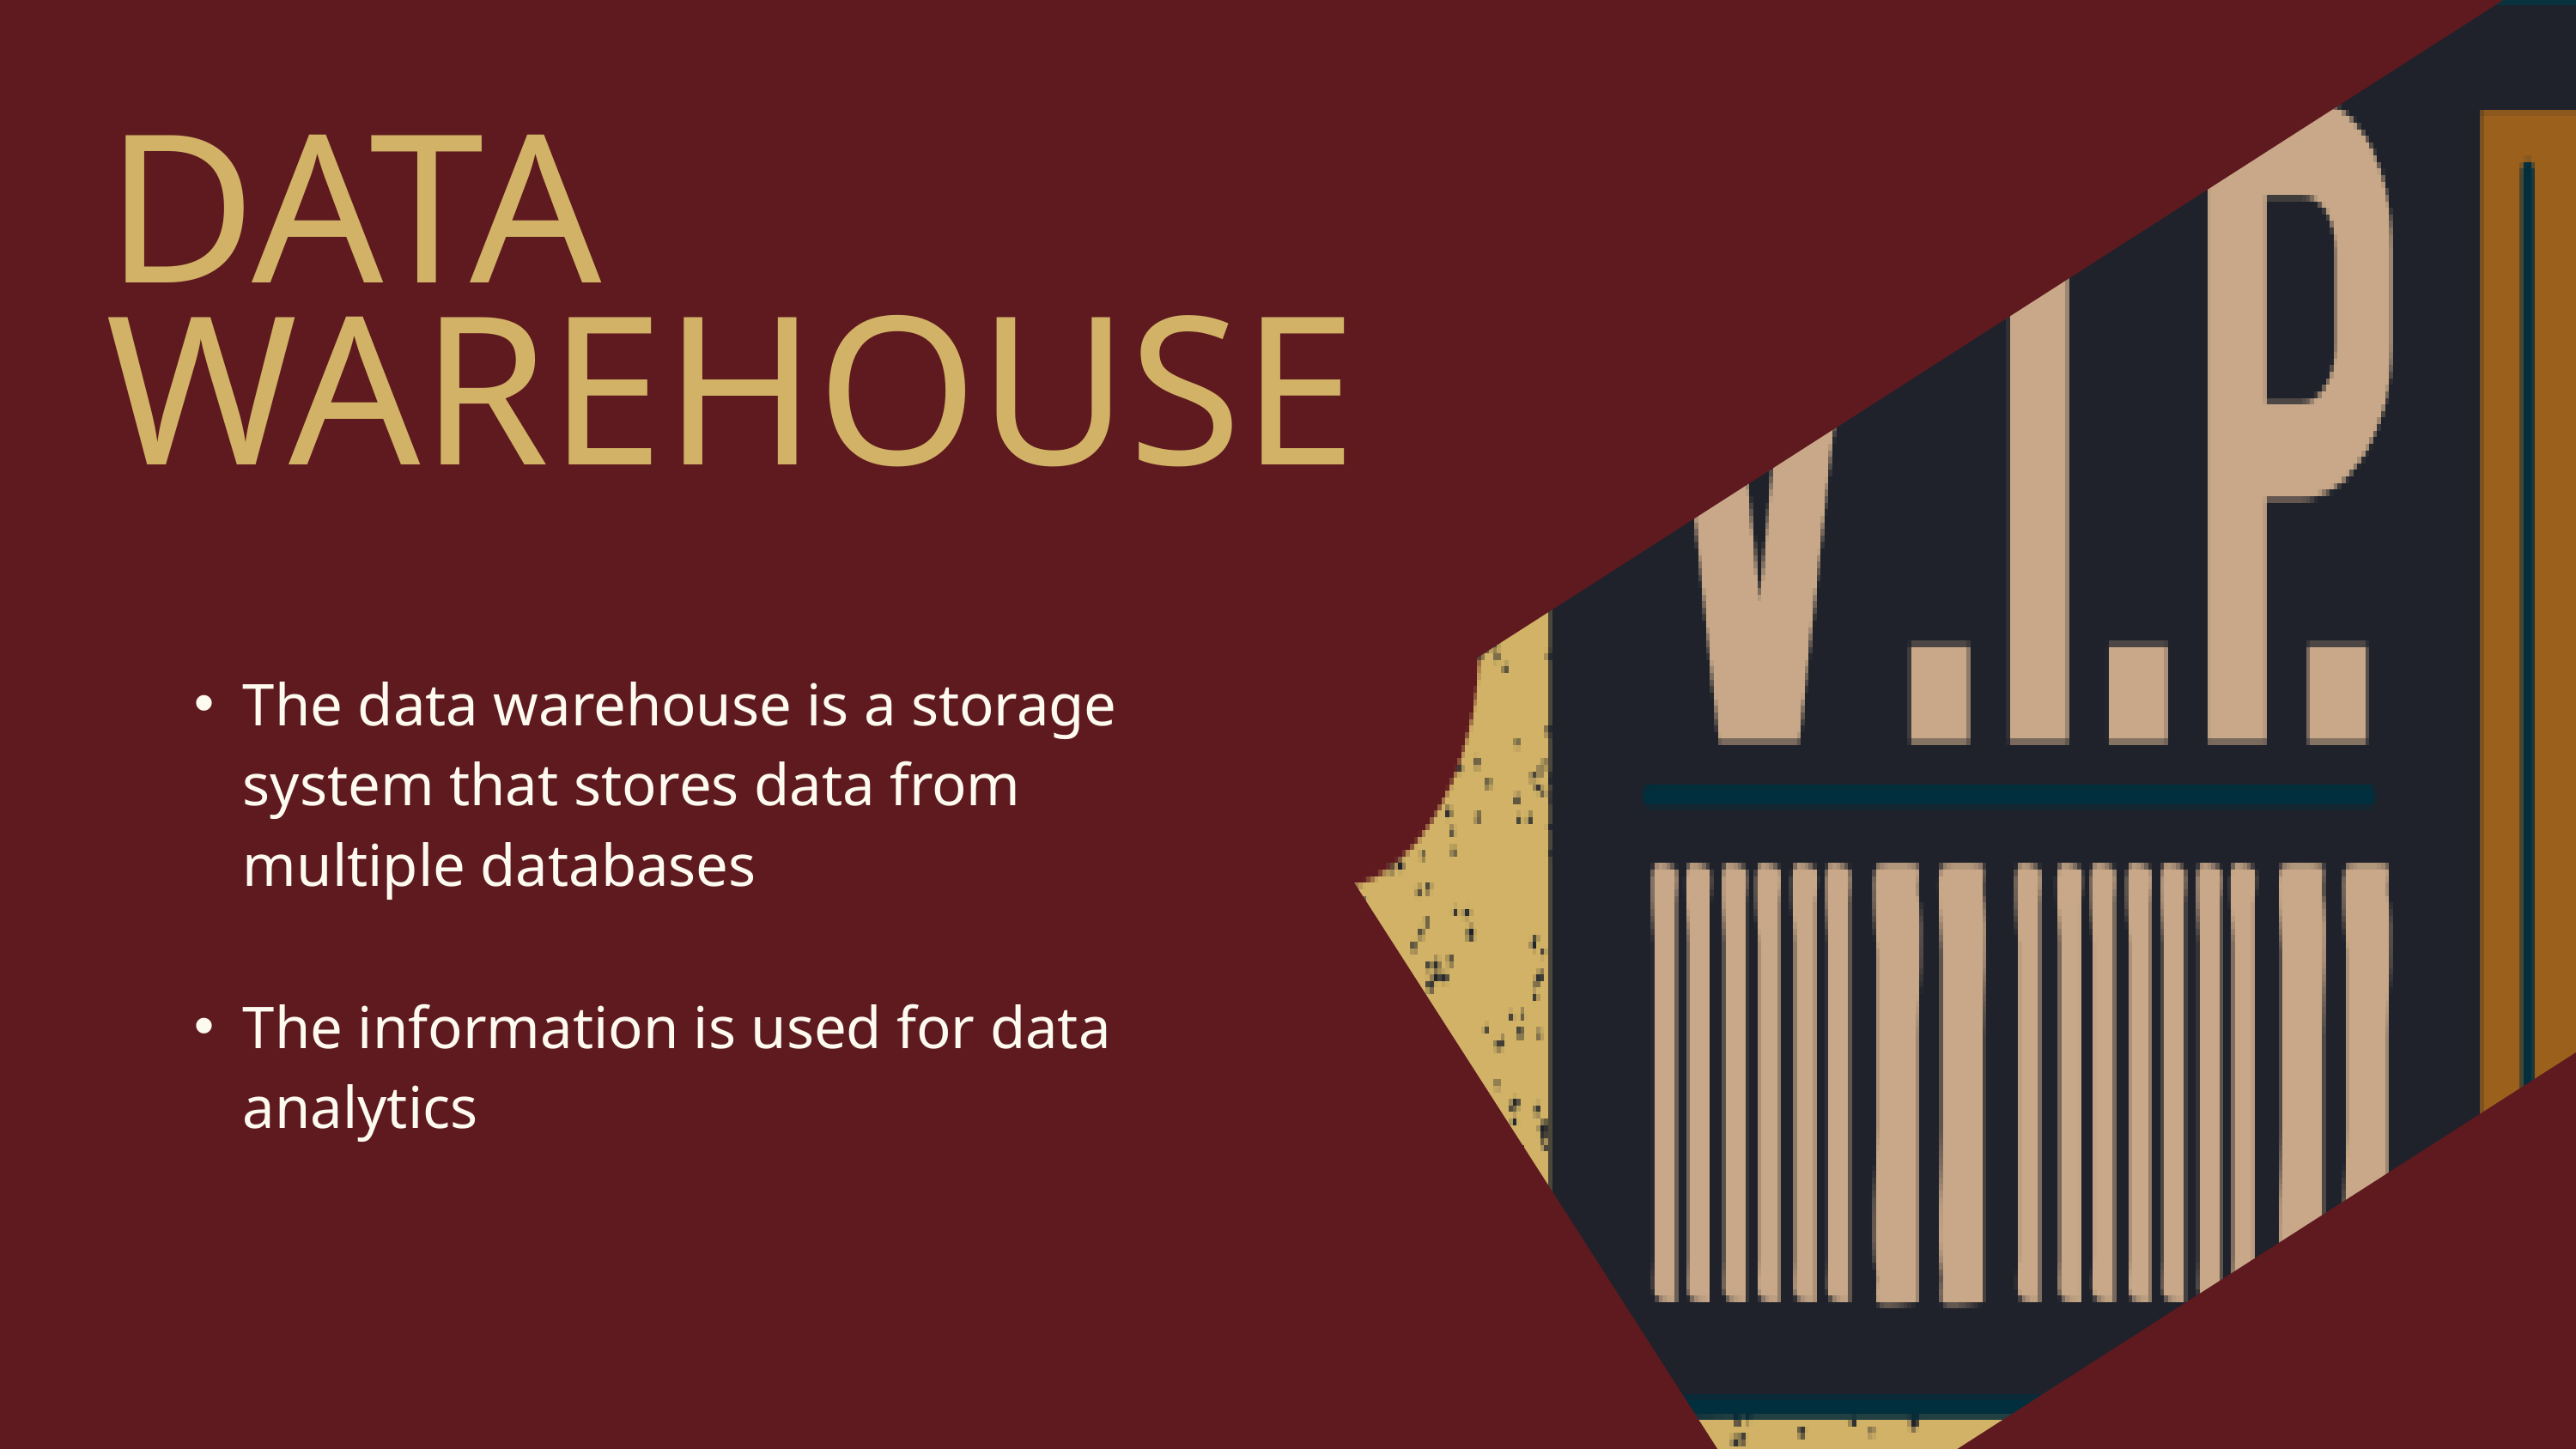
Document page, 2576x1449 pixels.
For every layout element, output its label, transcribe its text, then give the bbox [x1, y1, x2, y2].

text_box The data warehouse is a storage system that stores data from multiple databases The information is used for data analytics [144, 656, 1253, 1222]
text_box [1288, 0, 2576, 1449]
text_box DATA WAREHOUSE [106, 142, 1801, 506]
